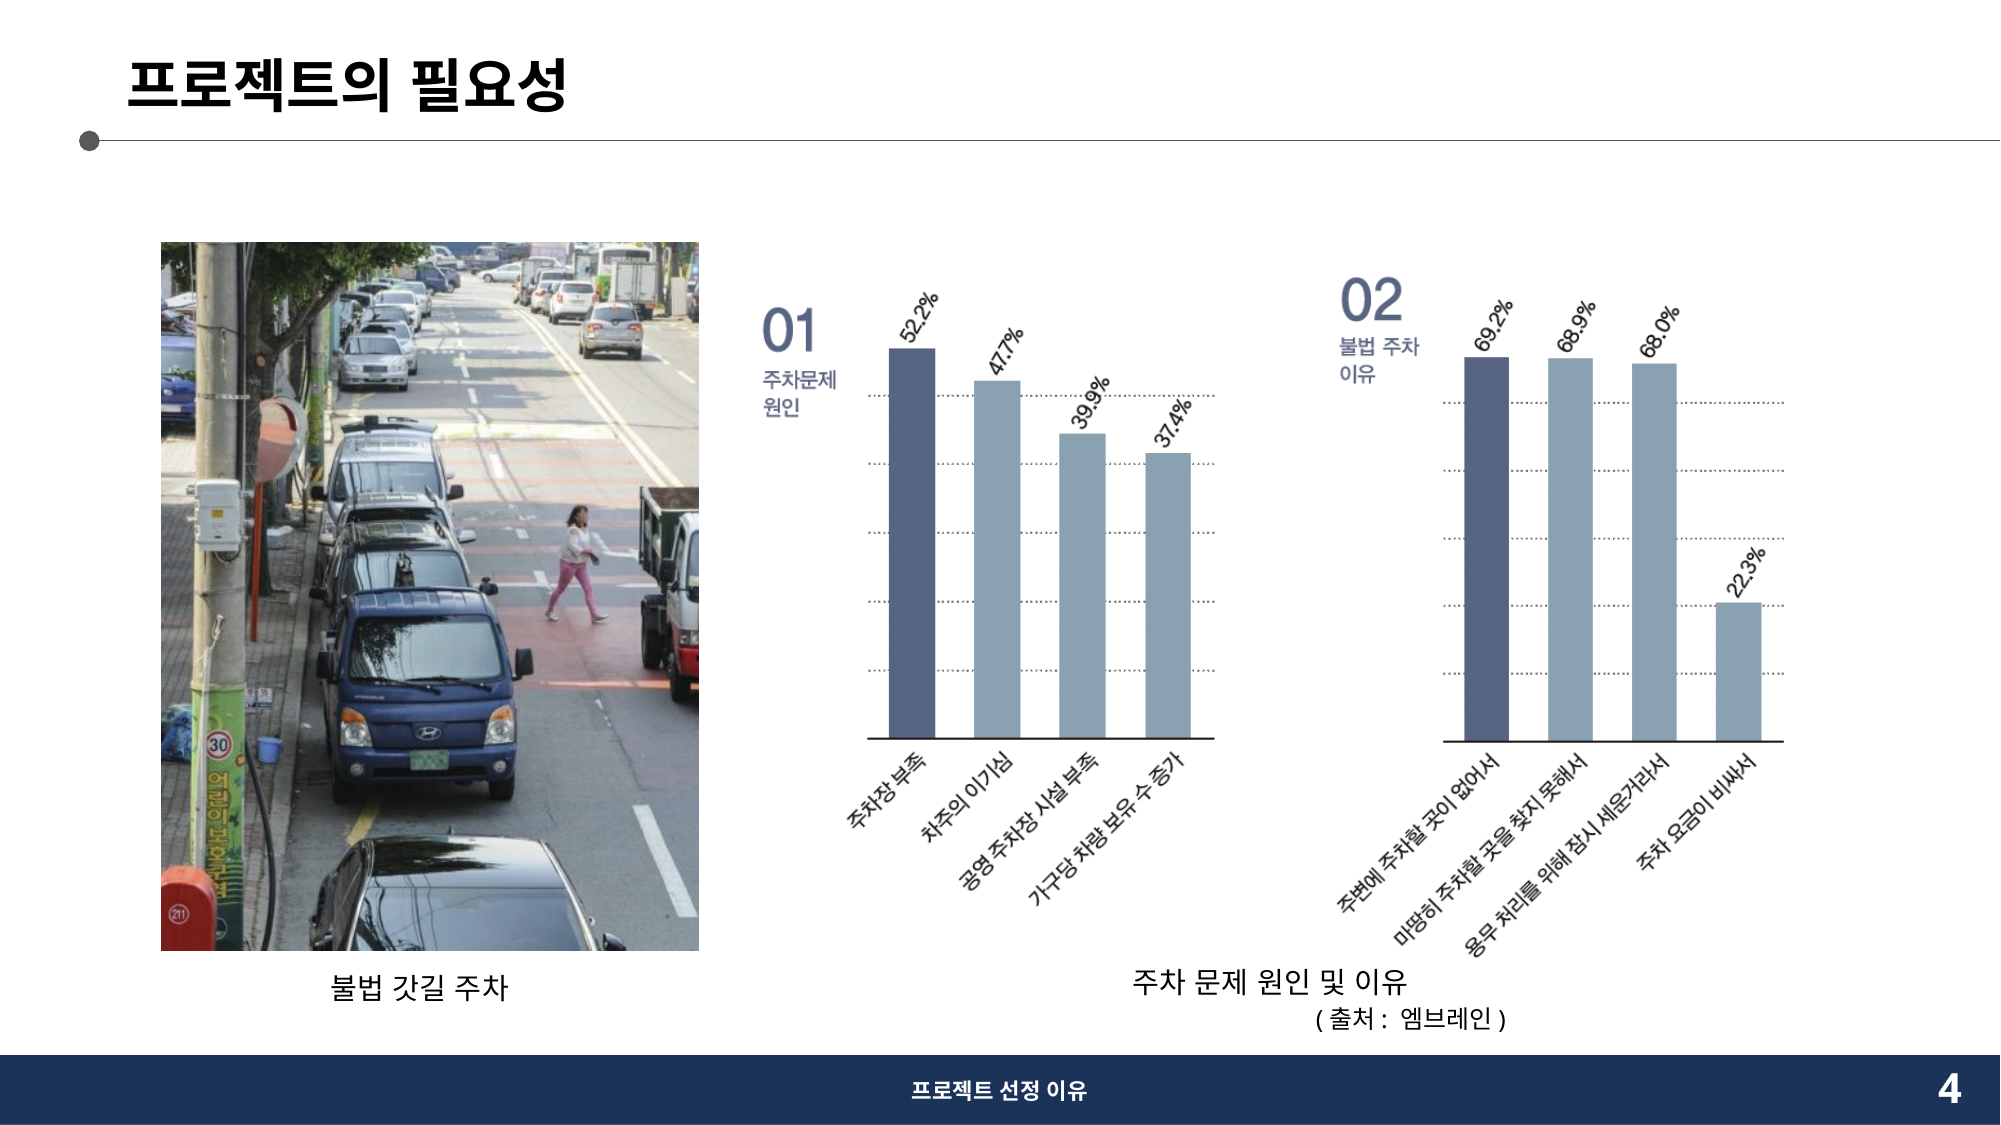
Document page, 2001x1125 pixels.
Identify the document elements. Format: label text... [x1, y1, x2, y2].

text_box 불법 갓길 주차 [315, 963, 652, 1014]
text_box 주차 문제 원인 및 이유 [1117, 956, 1642, 1007]
picture [1300, 268, 1804, 970]
text_box (출처: 엠브레인) [1301, 1007, 1537, 1042]
picture [738, 287, 1262, 922]
picture [161, 242, 699, 951]
text_box 프로젝트의 필요성 [110, 22, 762, 128]
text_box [0, 1055, 2000, 1125]
